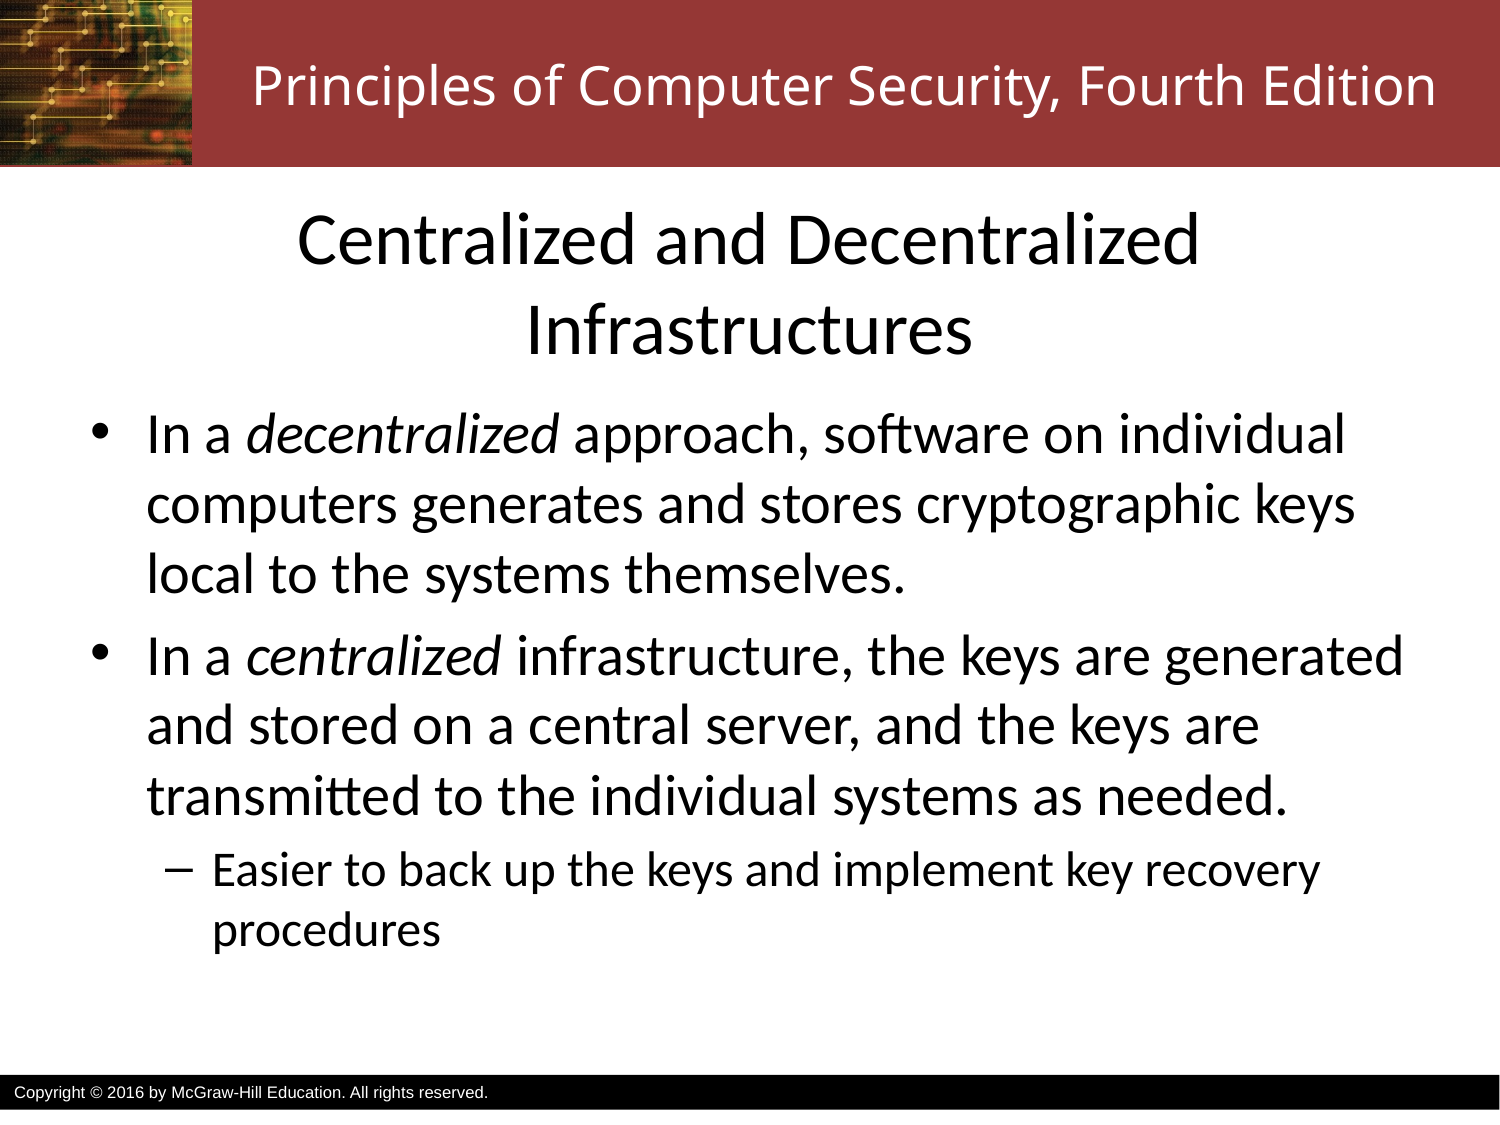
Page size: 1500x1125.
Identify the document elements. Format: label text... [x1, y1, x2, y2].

list In a decentralized approach, software on individual computers generates and stores cryptographic keys local to the systems themselves. In a centralized infrastructure, the keys are generated and stored on a central server, and the keys are transmitted to the individual systems as needed. Easier to back up the keys and implement key recovery procedures [75, 387, 1425, 1013]
picture [0, 0, 192, 165]
title Centralized and Decentralized Infrastructures [75, 181, 1425, 375]
